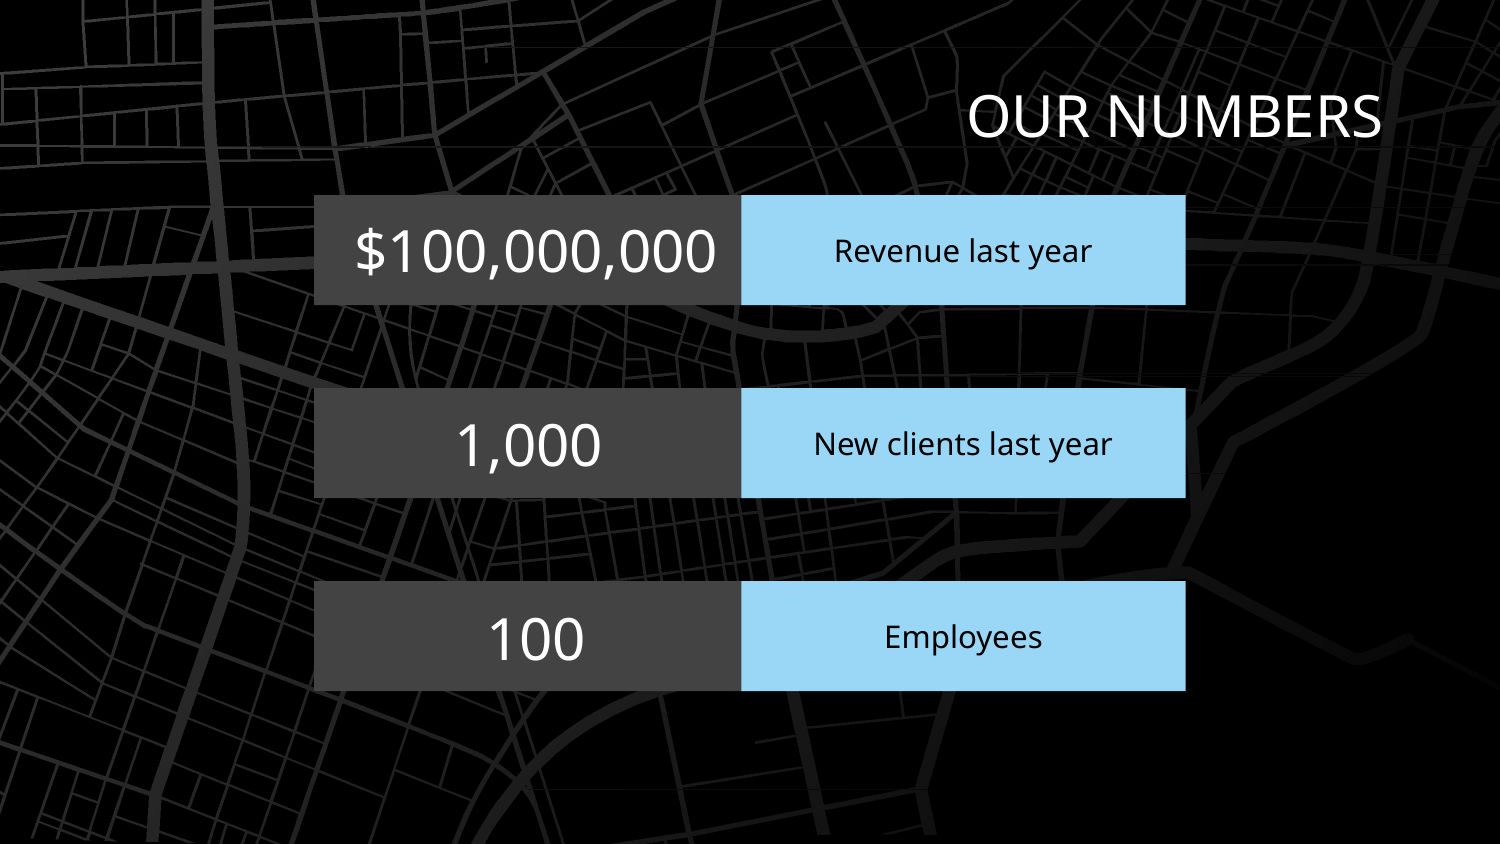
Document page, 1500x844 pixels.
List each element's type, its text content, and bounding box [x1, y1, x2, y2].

title OUR NUMBERS [827, 64, 1399, 144]
text_box [741, 581, 1186, 692]
title 1,000 [336, 403, 737, 484]
text_box [314, 388, 741, 499]
title New clients last year [793, 403, 1134, 484]
text_box [741, 195, 1186, 306]
title Revenue last year [793, 210, 1134, 290]
text_box [314, 195, 741, 306]
text_box [741, 388, 1186, 499]
title 100 [336, 597, 737, 677]
text_box [314, 581, 741, 692]
title $100,000,000 [336, 209, 737, 290]
title Employees [793, 596, 1134, 677]
